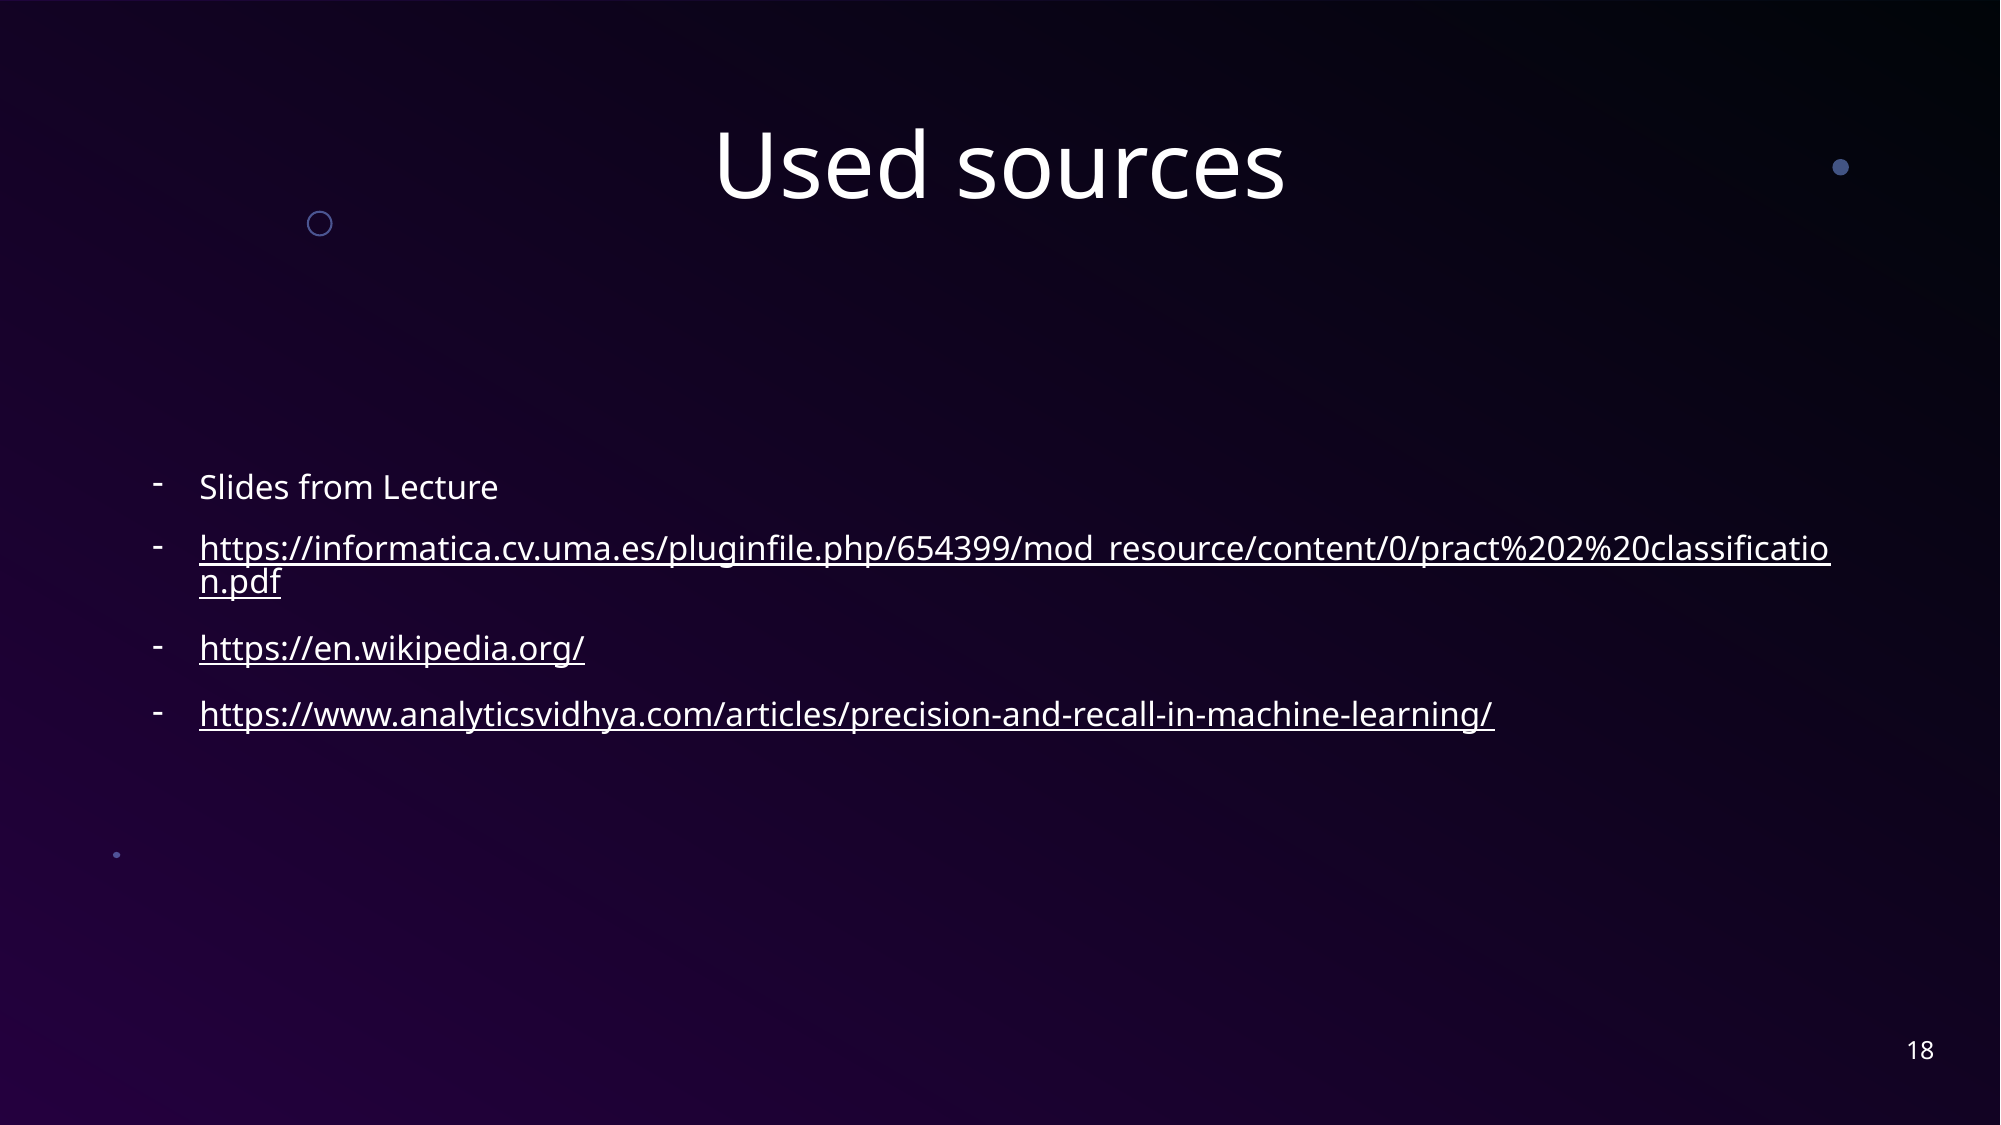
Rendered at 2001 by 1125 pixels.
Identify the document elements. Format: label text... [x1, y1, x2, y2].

slide_number 18 [1499, 1021, 1950, 1082]
title Used sources [137, 59, 1863, 277]
list Slides from Lecture https://informatica.cv.uma.es/pluginfile.php/654399/mod_resource/content/0/pract%202%20classification.pdf https://en.wikipedia.org/ https://www.analyticsvidhya.com/articles/precision-and-recall-in-machine-learning/ [137, 277, 1863, 1016]
